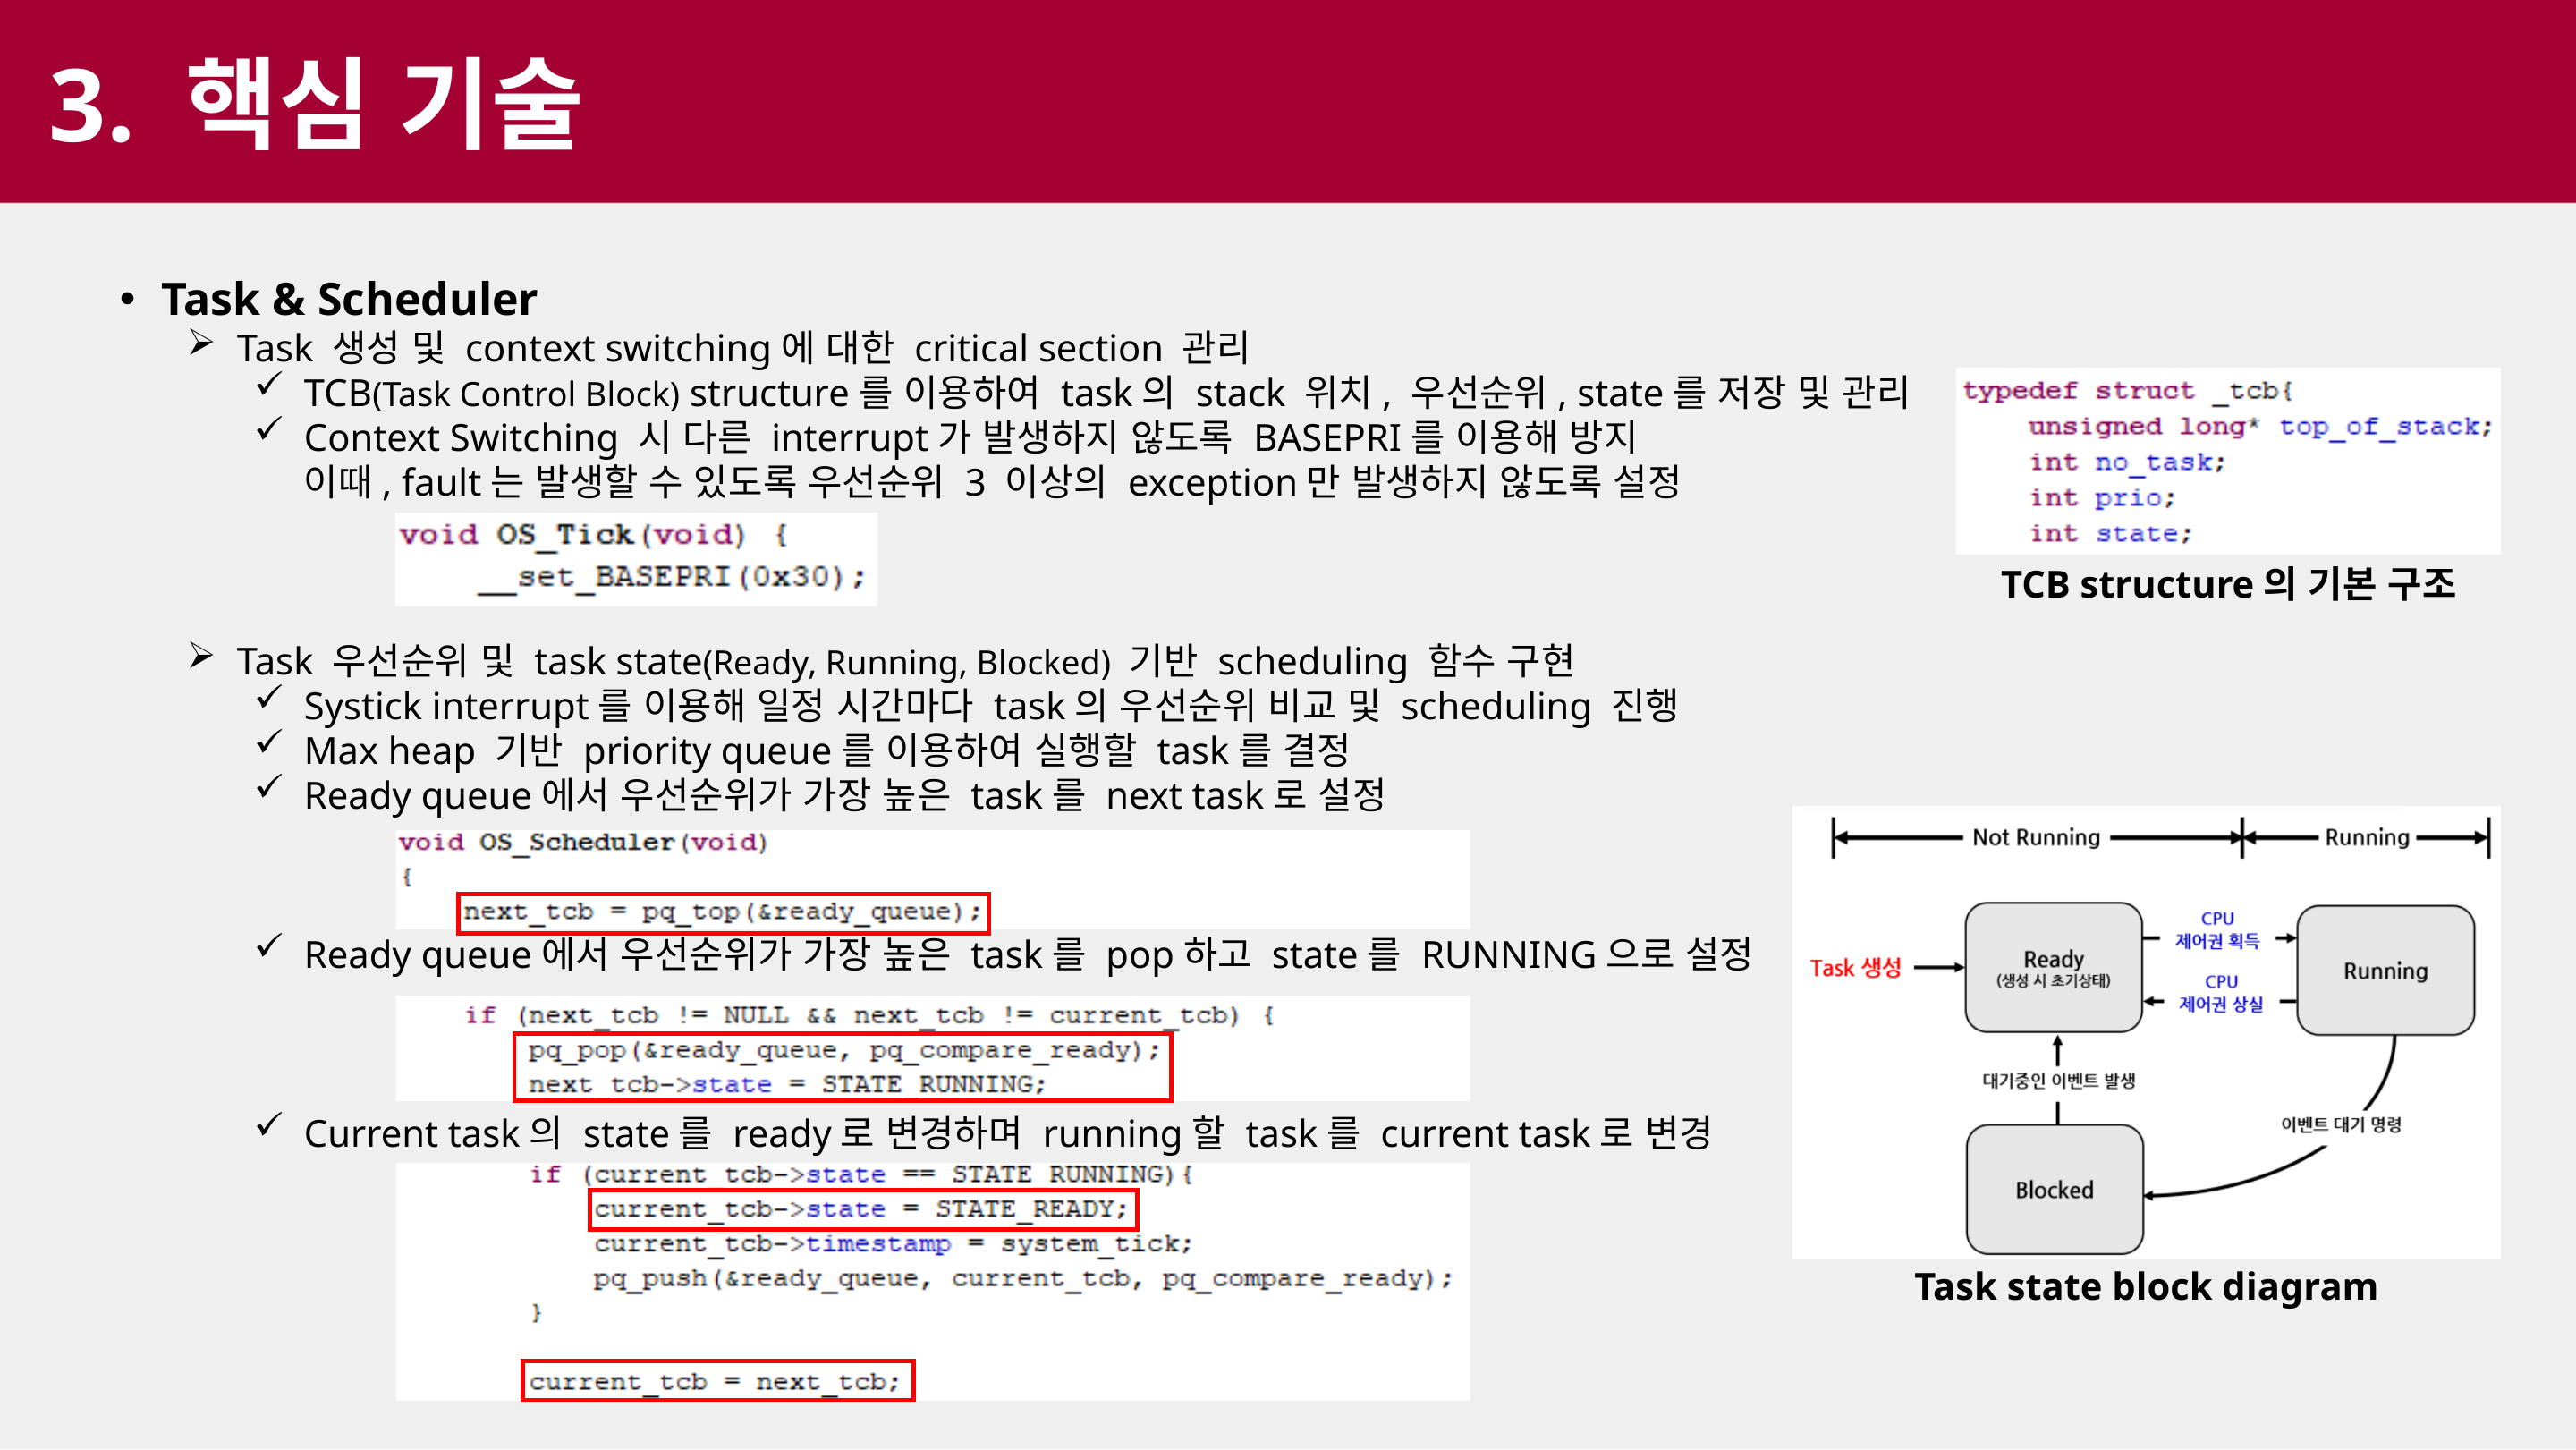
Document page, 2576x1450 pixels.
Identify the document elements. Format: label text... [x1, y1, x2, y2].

text_box Task & Scheduler Task 생성 및 context switching에 대한 critical section 관리 TCB(Task Control Block) structure를 이용하여 task의 stack 위치, 우선순위, state를 저장 및 관리 Context Switching 시 다른 interrupt가 발생하지 않도록 BASEPRI를 이용해 방지 이때, fault는 발생할 수 있도록 우선순위 3 이상의 exception만 발생하지 않도록 설정 Task 우선순위 및 task state(Ready, Running, Blocked) 기반 scheduling 함수 구현 Systick interrupt를 이용해 일정 시간마다 task의 우선순위 비교 및 scheduling 진행 Max heap 기반 priority queue를 이용하여 실행할 task를 결정 Ready queue에서 우선순위가 가장 높은 task를 next task로 설정 Ready queue에서 우선순위가 가장 높은 task를 pop하고 state를 RUNNING으로 설정 Current task의 state를 ready로 변경하며 running할 task를 current task로 변경 [106, 264, 1925, 1215]
text_box 3. 핵심 기술 [36, 35, 2118, 169]
picture [0, 0, 2576, 1449]
text_box TCB structure의 기본 구조 [1987, 555, 2470, 613]
text_box Task state block diagram [1901, 1259, 2393, 1315]
text_box [457, 929, 990, 934]
